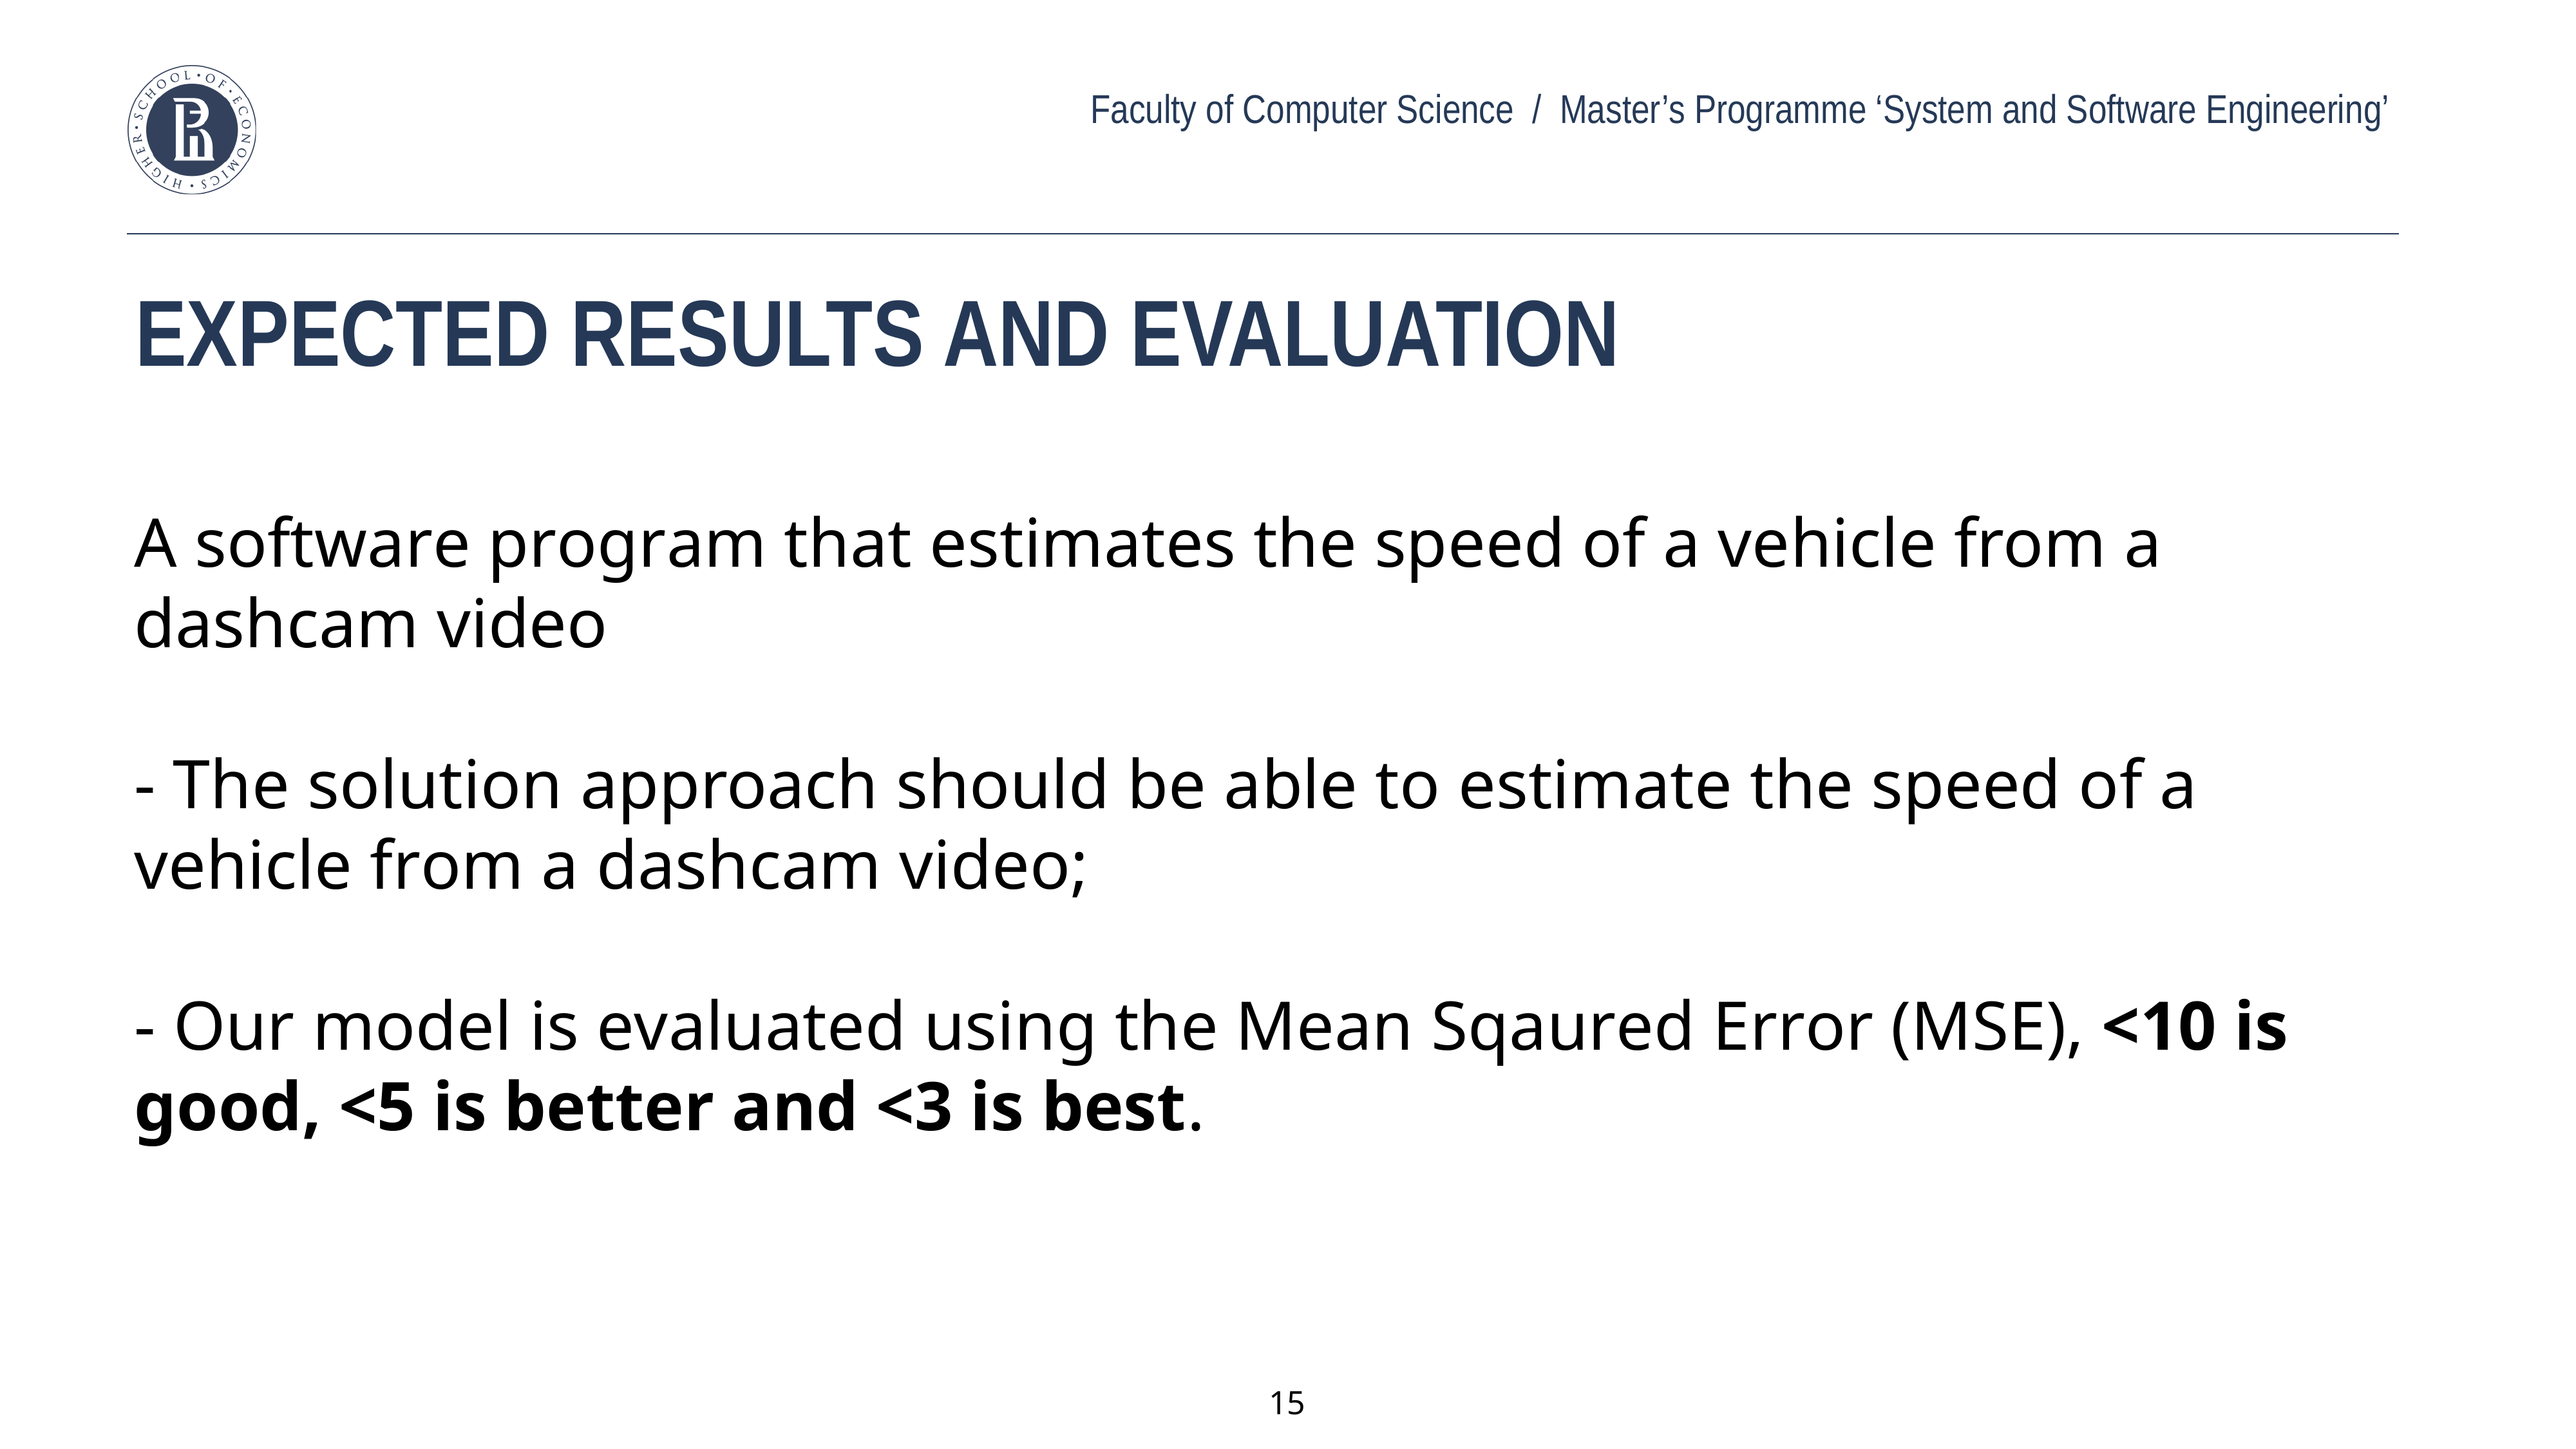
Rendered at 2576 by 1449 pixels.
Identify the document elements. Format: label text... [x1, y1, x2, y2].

text_box Expected Results And evaluation [128, 265, 2400, 405]
text_box Faculty of Computer Science / Master’s Programme ‘System and Software Engineering’ [985, 75, 2399, 178]
picture [128, 65, 256, 194]
slide_number 15 [1260, 1374, 1314, 1429]
text_box A software program that estimates the speed of a vehicle from a dashcam video - The solution approach should be able to estimate the speed of a vehicle from a dashcam video; - Our model is evaluated using the Mean Sqaured Error (MSE), <10 is good, <5 is better and <3 is best. [126, 492, 2399, 1341]
